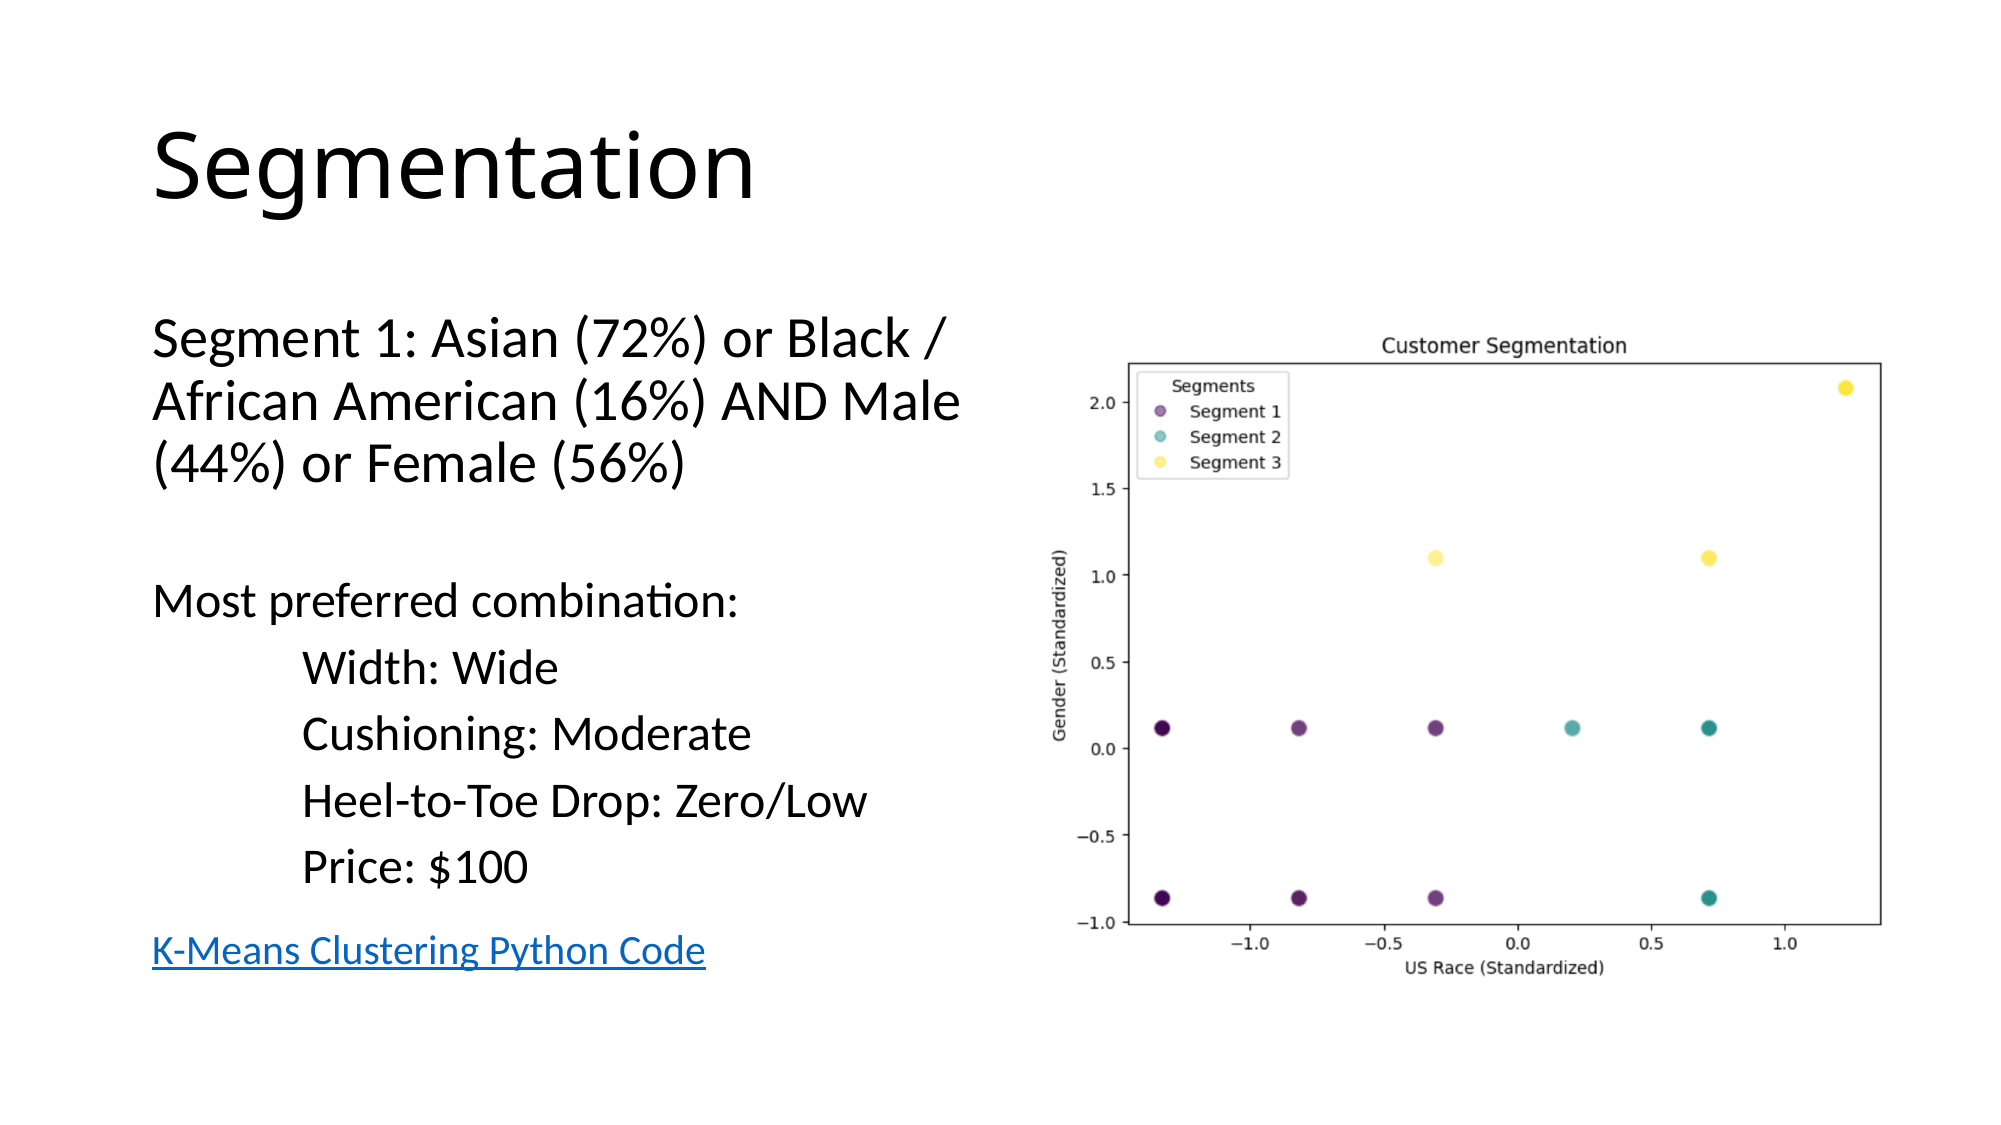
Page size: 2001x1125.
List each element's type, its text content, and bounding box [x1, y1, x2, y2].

title Segmentation [137, 59, 1863, 278]
picture [1043, 331, 1892, 982]
list Segment 1: Asian (72%) or Black / African American (16%) AND Male (44%) or Female (56%) Most preferred combination: Width: Wide Cushioning: Moderate Heel-to-Toe Drop: Zero/Low Price: $100 [137, 299, 1044, 1014]
text_box K-Means Clustering Python Code [137, 915, 727, 981]
